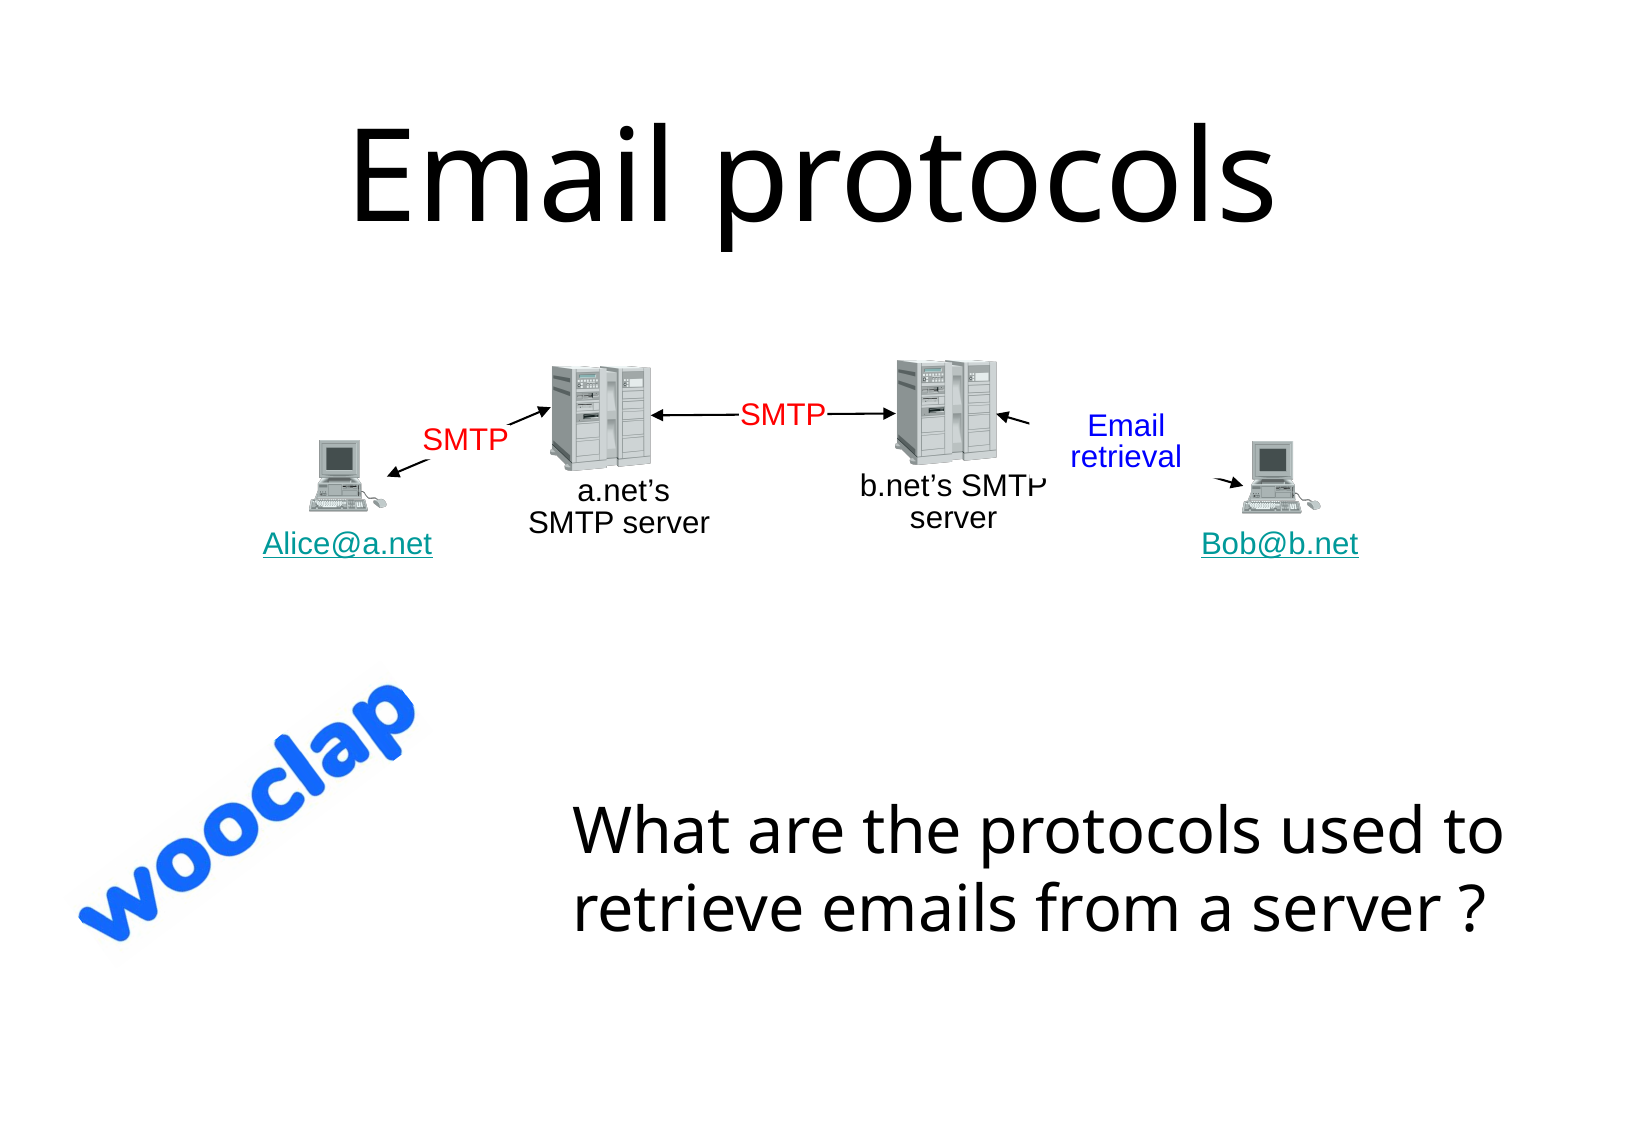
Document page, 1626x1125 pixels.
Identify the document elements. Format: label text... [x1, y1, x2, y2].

text_box [1228, 476, 1237, 489]
picture [1242, 441, 1321, 514]
picture [895, 360, 997, 465]
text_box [421, 424, 511, 460]
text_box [1029, 410, 1224, 479]
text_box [738, 400, 828, 435]
picture [50, 661, 447, 967]
text_box [1002, 411, 1024, 424]
text_box [392, 463, 417, 478]
text_box What are the protocols used to retrieve emails from a server ? [557, 781, 1538, 952]
picture [550, 366, 651, 472]
picture [309, 440, 388, 513]
text_box [657, 409, 733, 422]
text_box [832, 407, 890, 420]
text_box [510, 406, 545, 425]
title Email protocols [158, 29, 1467, 311]
text_box a.net’s SMTP server [528, 476, 711, 540]
text_box Alice@a.net [262, 529, 433, 562]
text_box Bob@b.net [1201, 529, 1359, 562]
text_box b.net’s SMTP server [859, 471, 1048, 535]
